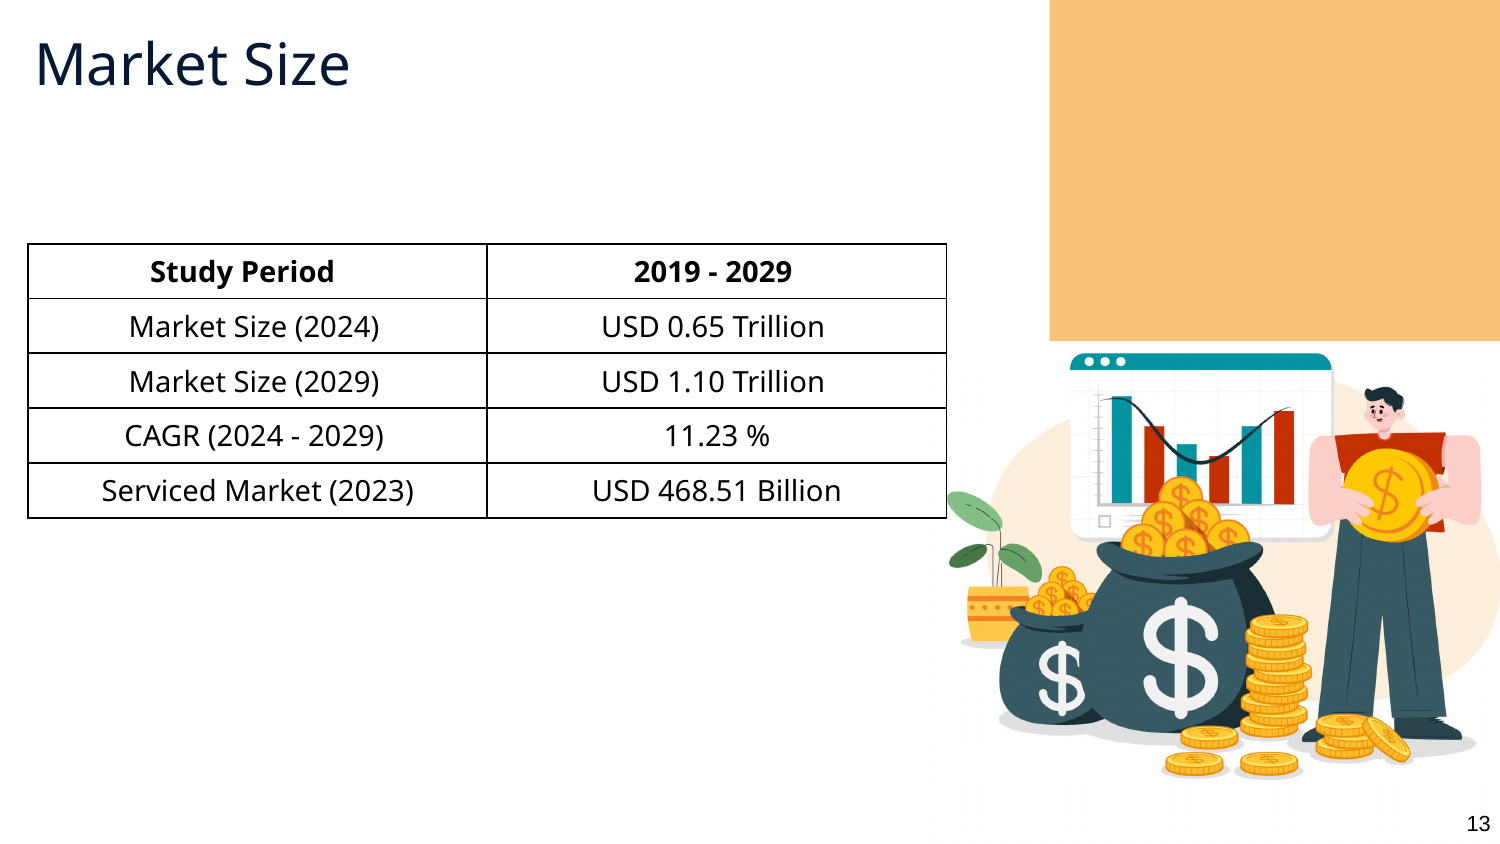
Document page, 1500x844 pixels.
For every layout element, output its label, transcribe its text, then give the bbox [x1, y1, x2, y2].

table_cell USD 1.10 Trillion [488, 354, 924, 407]
table_cell USD 468.51 Billion [488, 464, 924, 517]
table_cell Market Size (2024) [29, 299, 486, 352]
table_cell USD 0.65 Trillion [488, 299, 946, 352]
table_cell Market Size (2029) [29, 354, 486, 407]
table_cell Serviced Market (2023) [29, 464, 486, 517]
table_cell 11.23 % [488, 409, 924, 462]
table_header 2019 - 2029 [488, 245, 946, 298]
picture [929, 340, 1500, 844]
table_header Study Period [29, 245, 486, 298]
table_cell CAGR (2024 - 2029) [29, 409, 486, 462]
title Market Size [0, 0, 386, 139]
